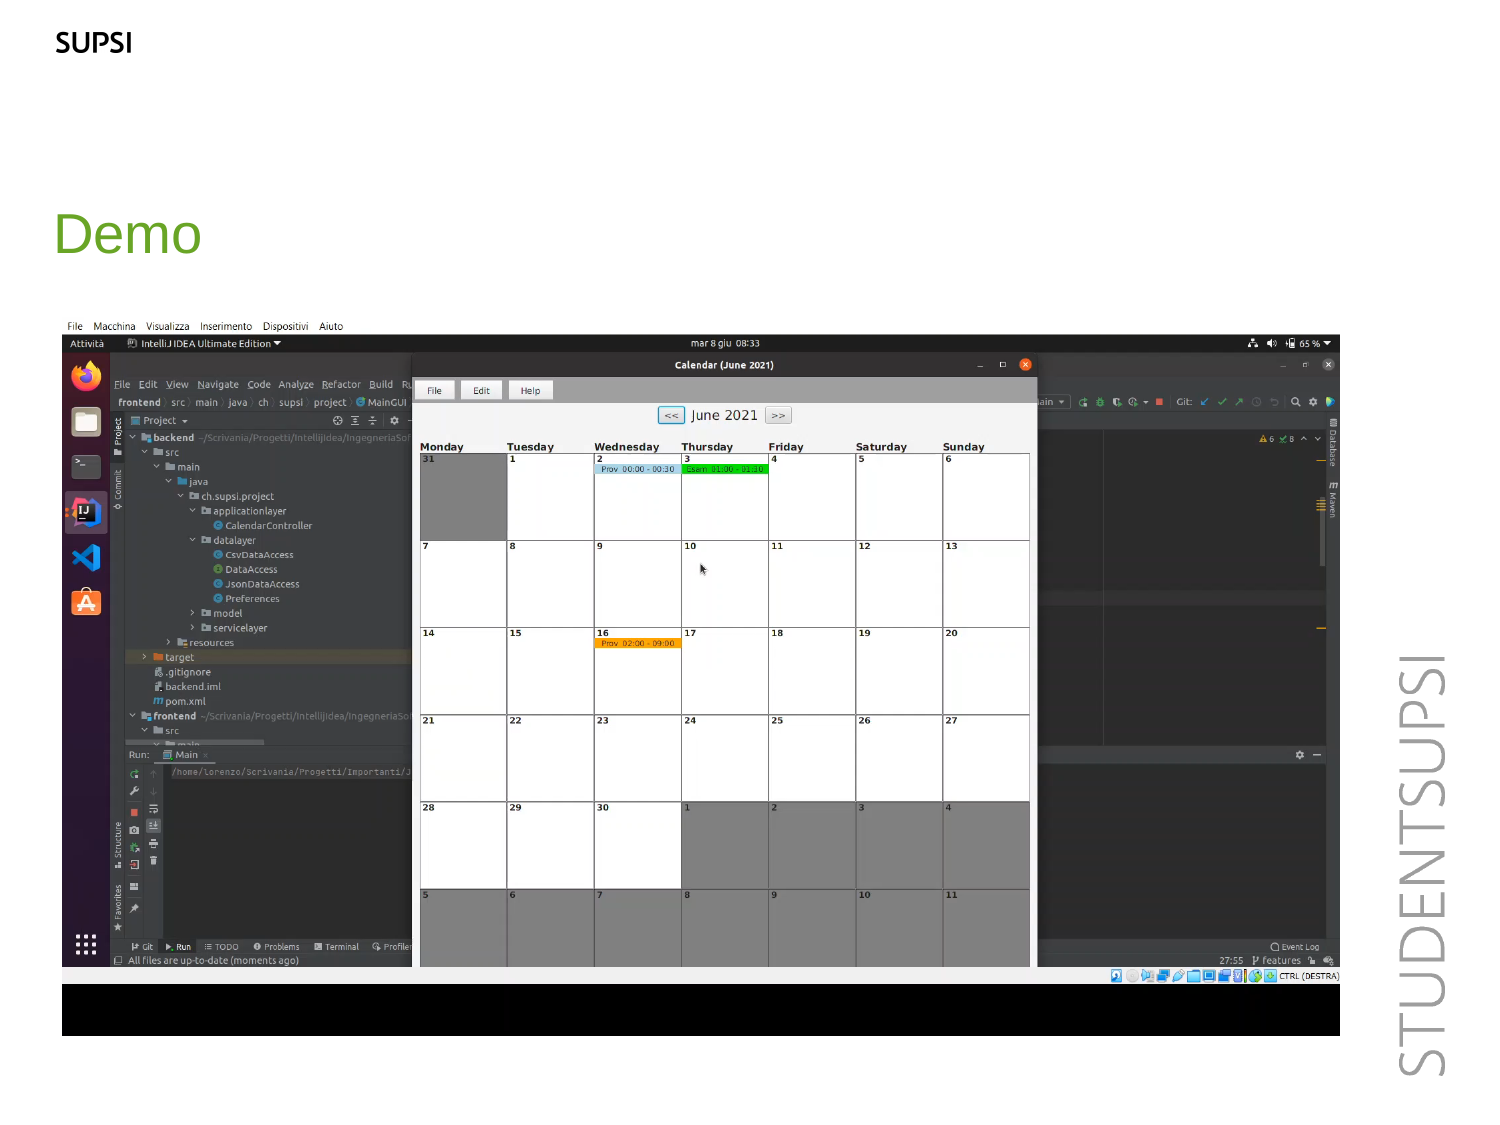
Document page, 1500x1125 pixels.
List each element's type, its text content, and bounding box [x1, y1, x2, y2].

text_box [61, 316, 1341, 1037]
picture [56, 30, 134, 53]
picture [1399, 657, 1445, 1076]
list Demo [53, 197, 1341, 350]
